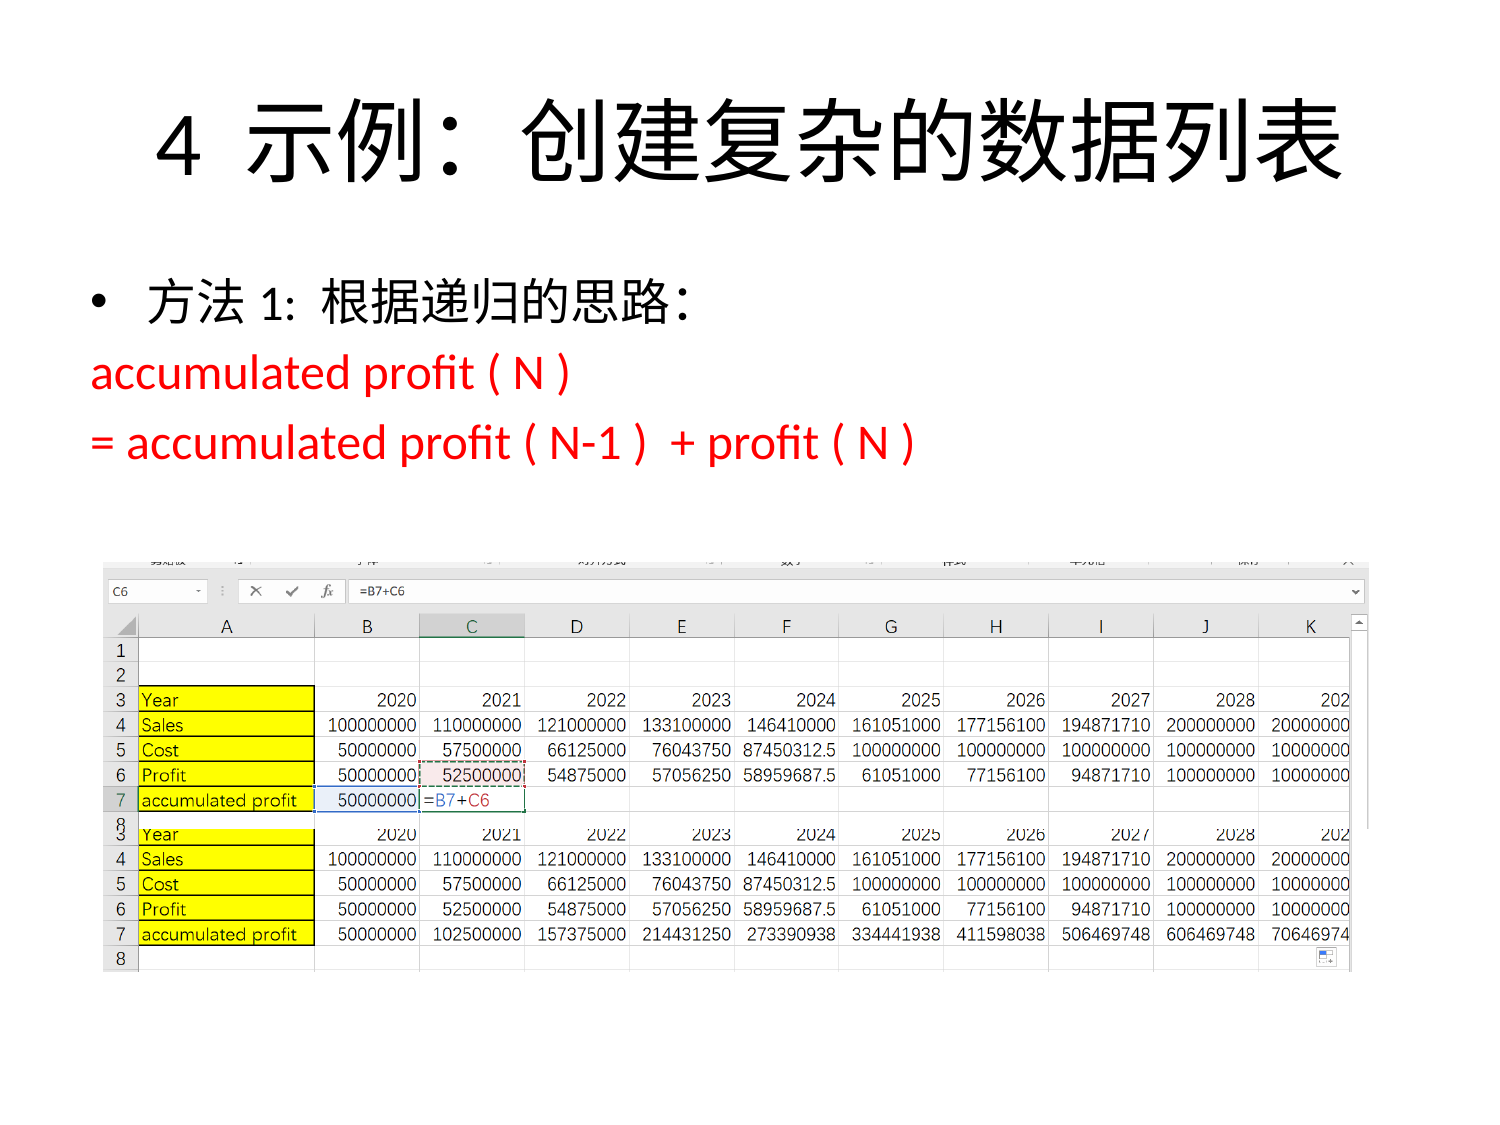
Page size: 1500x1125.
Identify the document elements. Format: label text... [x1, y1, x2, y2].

title 4 示例：创建复杂的数据列表 [75, 45, 1425, 233]
list 方法1: 根据递归的思路： accumulated profit ( N ) = accumulated profit ( N-1 ) + profit ( N ) [75, 262, 1425, 1005]
picture [102, 562, 1372, 972]
